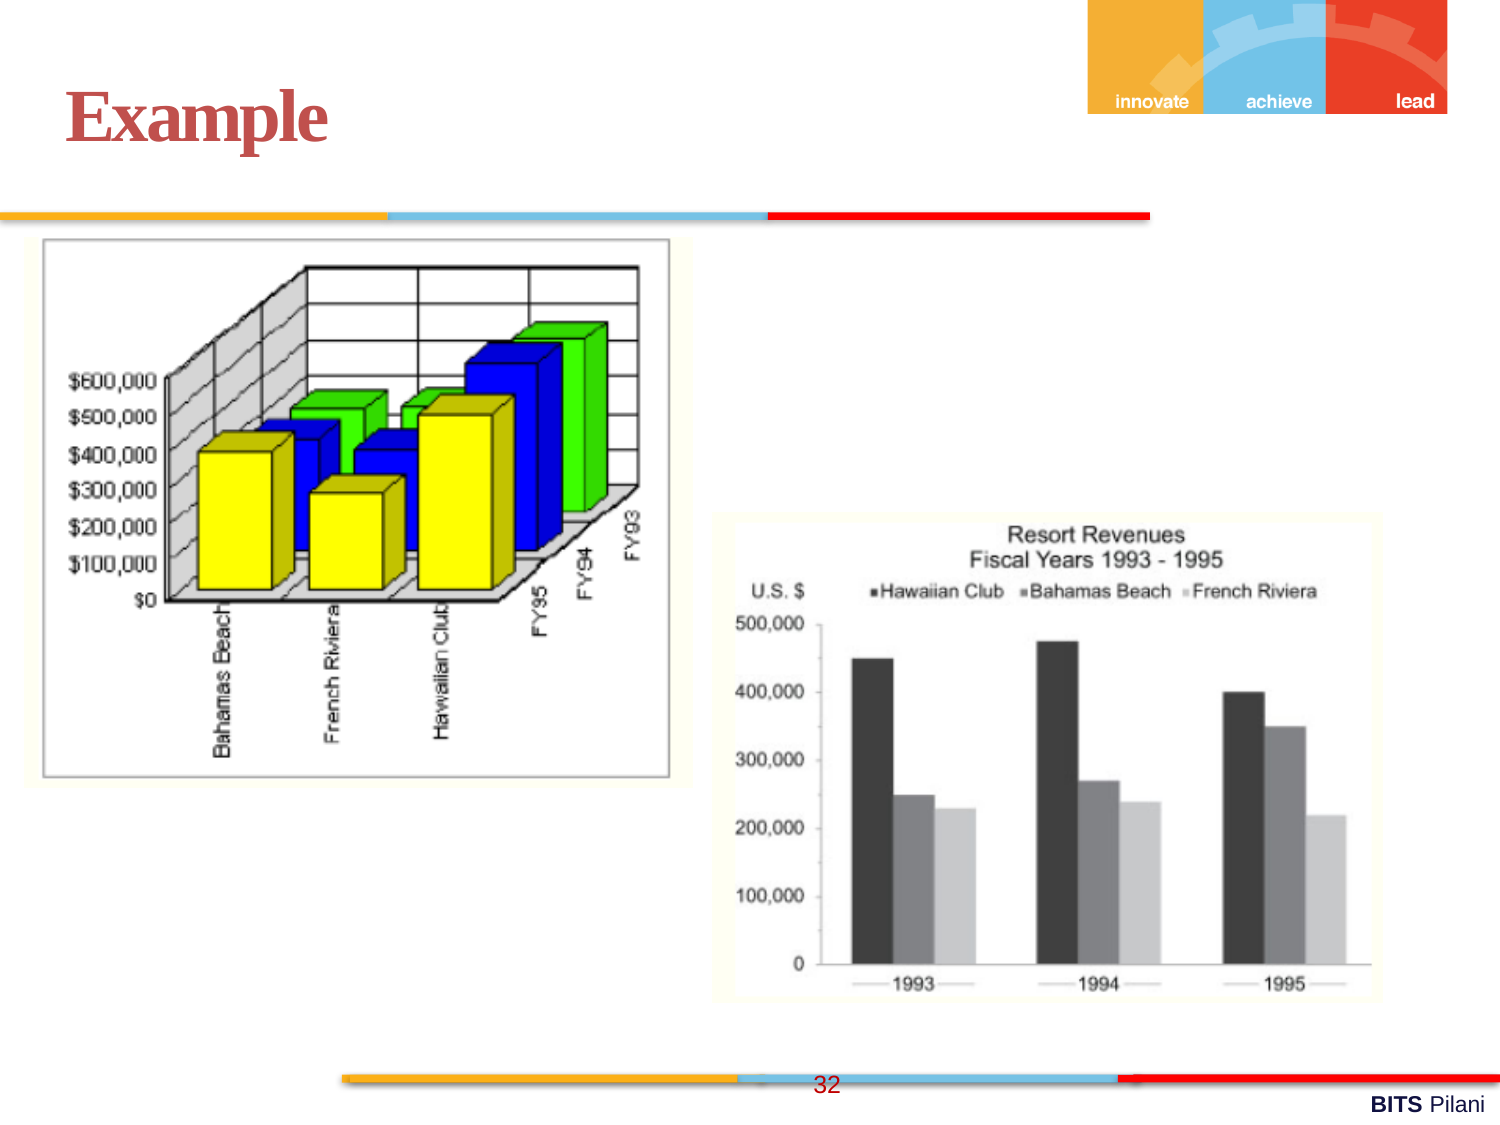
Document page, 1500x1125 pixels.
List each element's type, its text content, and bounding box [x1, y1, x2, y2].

list Example [49, 24, 1088, 213]
picture [24, 237, 694, 788]
picture [712, 512, 1384, 1004]
slide_number 32 [506, 1053, 857, 1114]
picture [1087, 0, 1448, 114]
